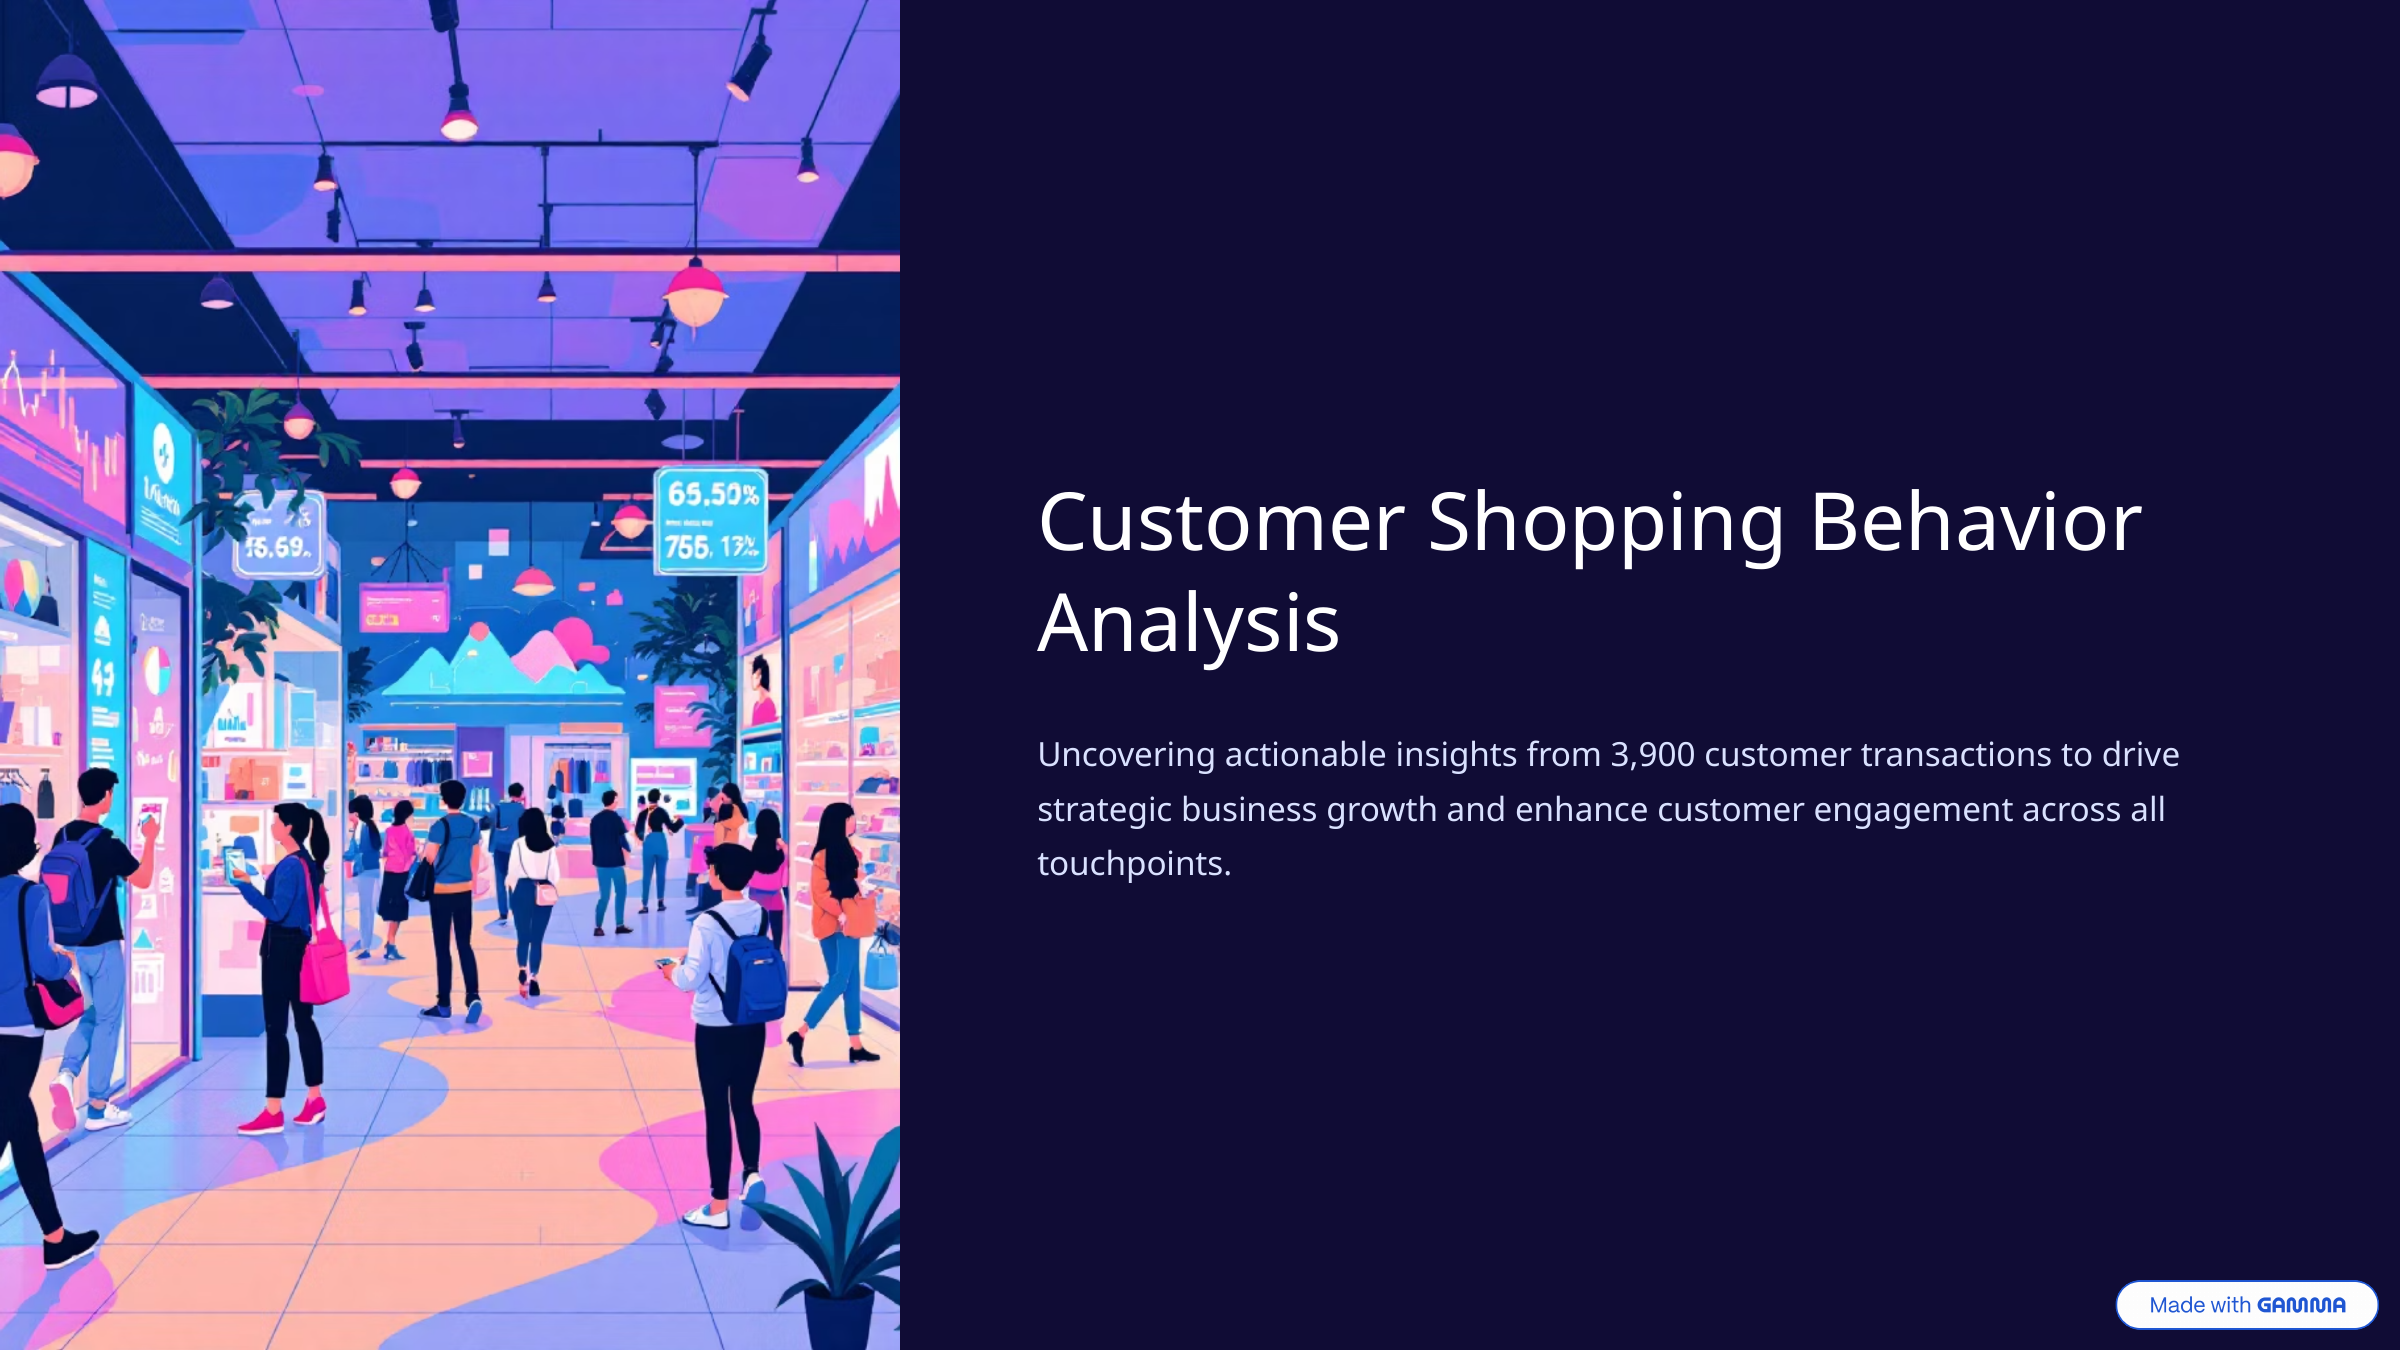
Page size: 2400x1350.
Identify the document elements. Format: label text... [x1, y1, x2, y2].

text_box Customer Shopping Behavior Analysis [1037, 465, 2263, 668]
text_box Uncovering actionable insights from 3,900 customer transactions to drive strategic business growth and enhance customer engagement across all touchpoints. [1037, 719, 2263, 885]
picture [2106, 1271, 2389, 1339]
picture [0, 0, 900, 1350]
